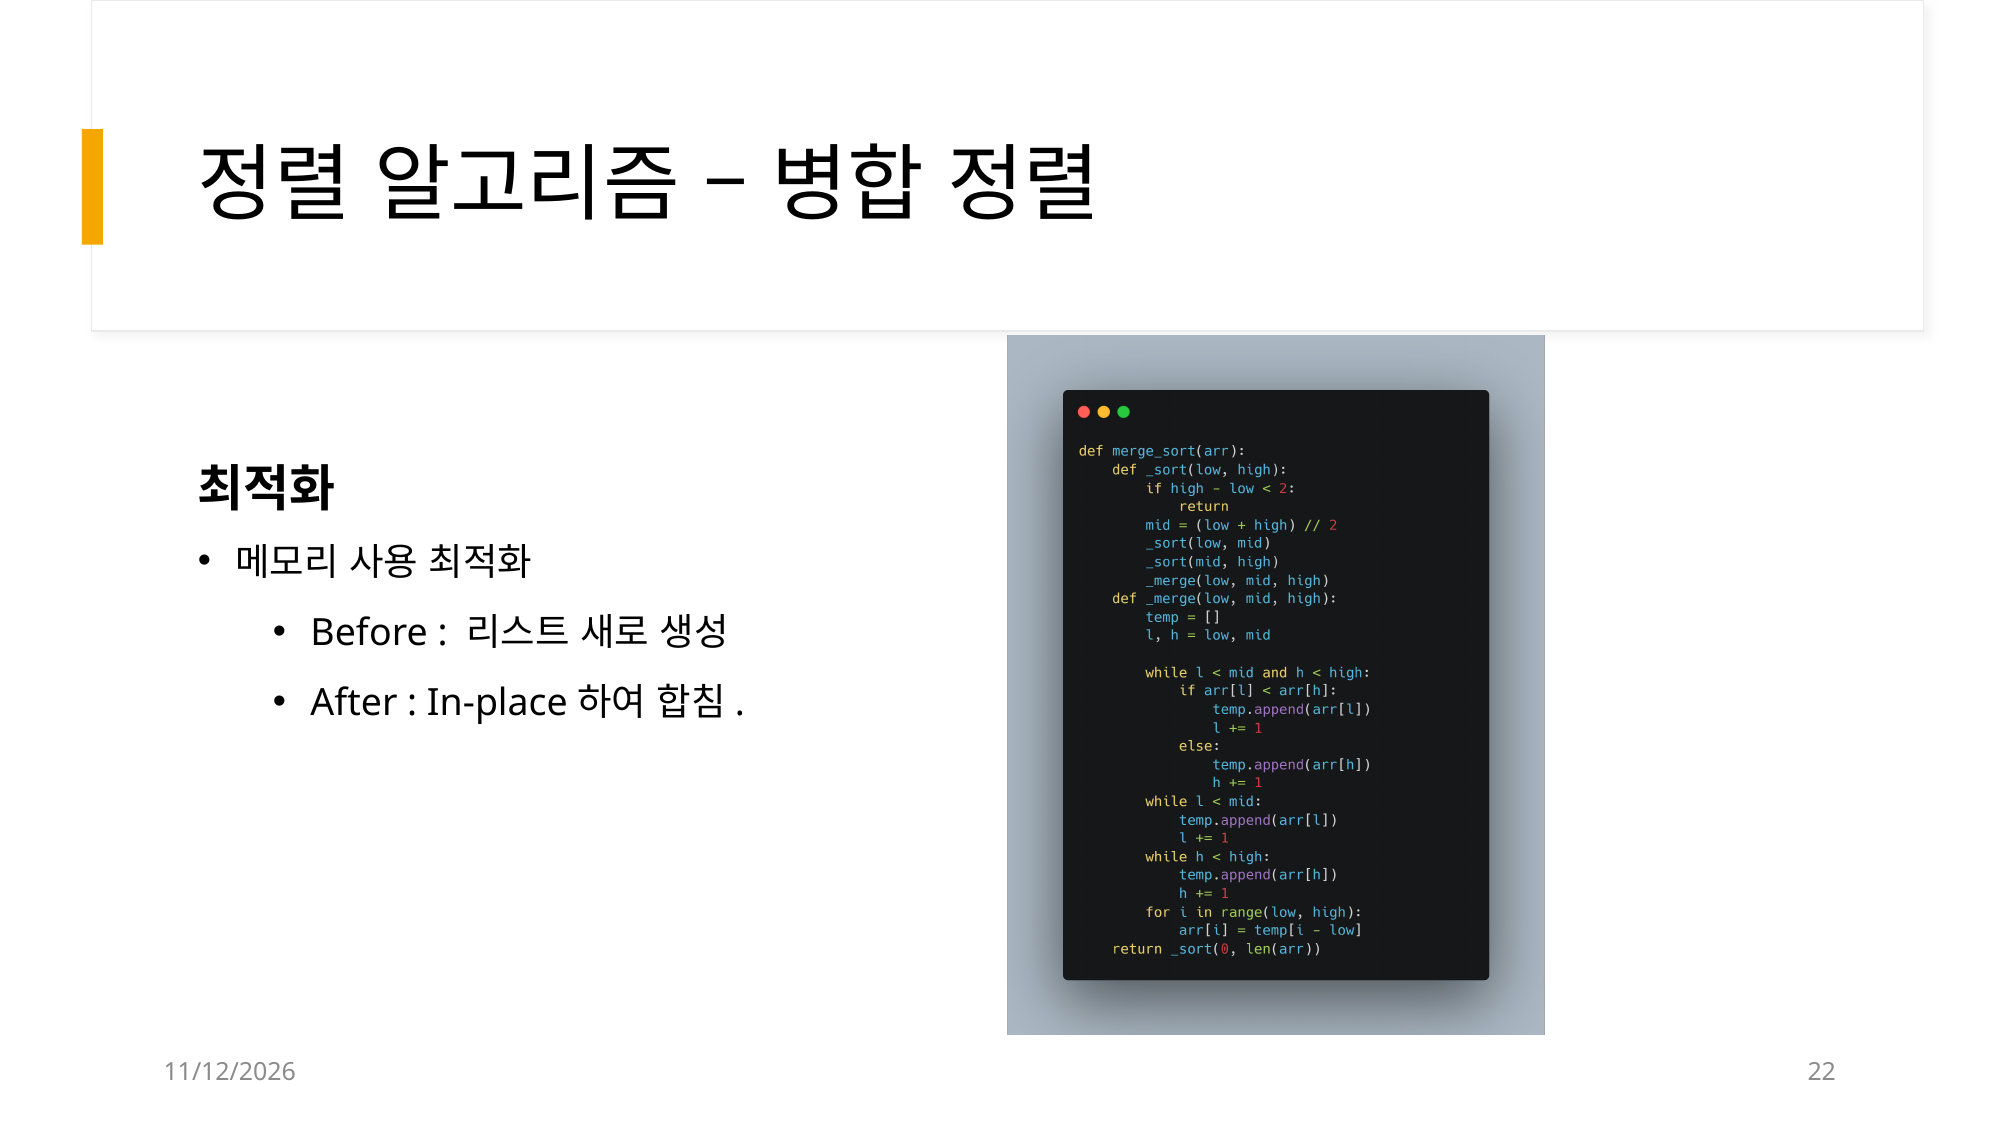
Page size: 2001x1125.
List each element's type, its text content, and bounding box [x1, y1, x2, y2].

slide_number 22 [1401, 1042, 1851, 1103]
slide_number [148, 1042, 599, 1103]
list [1006, 335, 1545, 1035]
list 메모리 사용 최적화 Before : 리스트 새로 생성 After : In-place하여 합침. [183, 525, 993, 1013]
title 정렬 알고리즘 – 병합 정렬 [183, 90, 1851, 284]
list 최적화 [183, 389, 993, 525]
